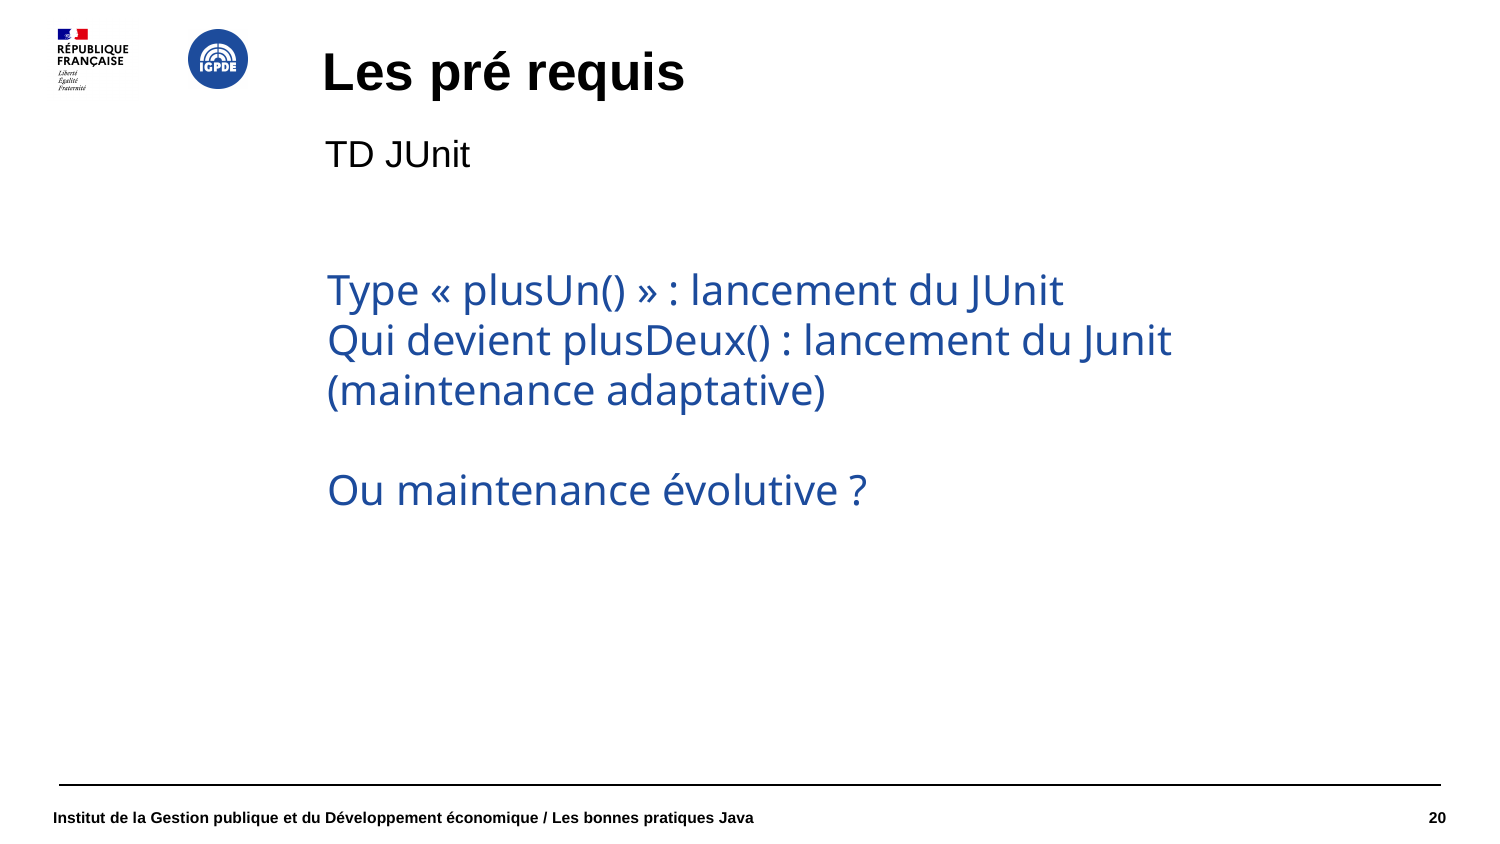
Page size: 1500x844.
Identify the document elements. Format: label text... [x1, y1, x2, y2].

title Les pré requis [322, 44, 1282, 116]
picture [188, 29, 248, 89]
footer Institut de la Gestion publique et du Développement économique / Les bonnes pratiques Java [53, 787, 780, 844]
slide_number 20 [1224, 787, 1447, 844]
list TD JUnit [324, 129, 1282, 202]
picture [47, 18, 139, 101]
text_box Type « plusUn() » : lancement du JUnit Qui devient plusDeux() : lancement du Junit (maintenance adaptative) Ou maintenance évolutive ? [312, 256, 1188, 522]
